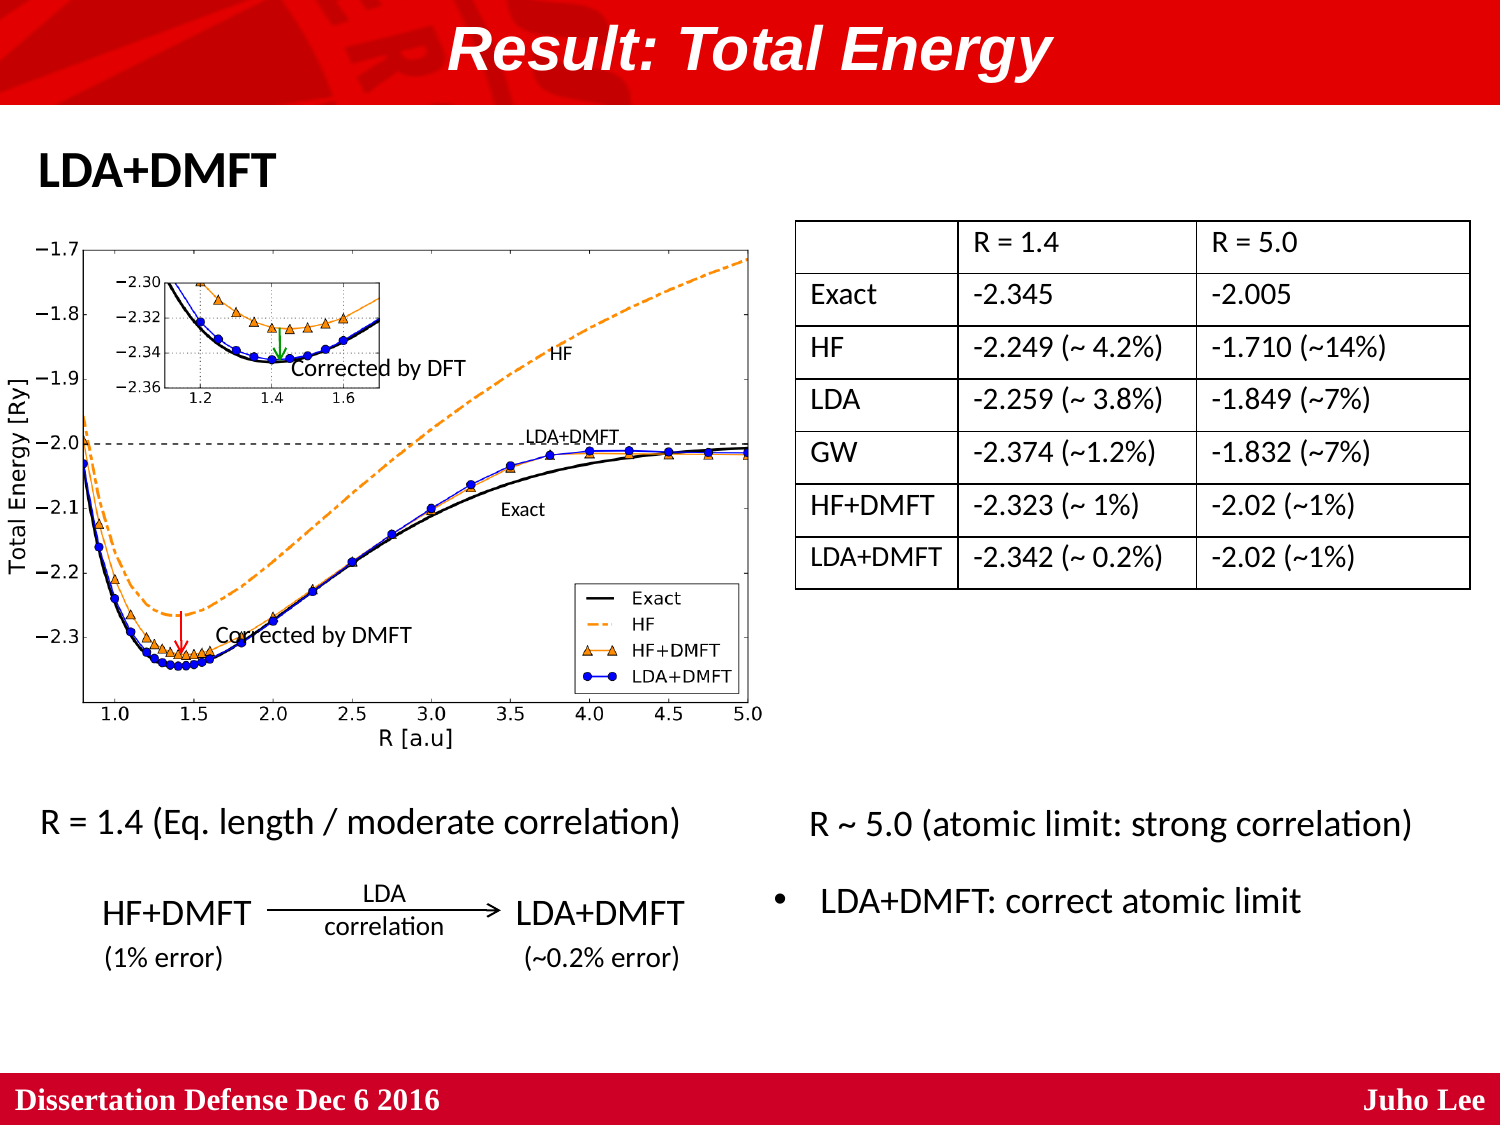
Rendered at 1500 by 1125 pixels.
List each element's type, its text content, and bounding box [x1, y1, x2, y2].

title Result: Total Energy [0, 0, 1500, 101]
text_box LDA+DMFT [23, 128, 292, 206]
table_header [796, 222, 957, 273]
picture [0, 1073, 1500, 1125]
text_box (1% error) [89, 931, 239, 981]
table_cell HF [796, 327, 957, 378]
table_header R = 5.0 [1197, 222, 1469, 273]
table_cell -2.02 (~1%) [1197, 538, 1469, 588]
picture [0, 101, 1500, 105]
table_cell -1.832 (~7%) [1197, 432, 1469, 483]
text_box LDA correlation [309, 868, 460, 910]
table_cell -2.259 (~ 3.8%) [959, 380, 1196, 431]
table_cell GW [796, 432, 957, 483]
table_cell -2.02 (~1%) [1197, 485, 1469, 536]
text_box R ~ 5.0 (atomic limit: strong correlation) [794, 791, 1429, 852]
text_box LDA+DMFT: correct atomic limit [758, 868, 1500, 928]
table_cell LDA [796, 380, 957, 431]
table_cell -2.345 [959, 274, 1196, 325]
table_cell -2.374 (~1.2%) [959, 432, 1196, 483]
picture [1, 234, 768, 755]
text_box HF+DMFT [87, 880, 267, 941]
text_box R = 1.4 (Eq. length / moderate correlation) [25, 789, 697, 850]
text_box LDA+DMFT [500, 880, 700, 941]
table_header R = 1.4 [959, 222, 1196, 273]
table_cell -2.342 (~ 0.2%) [959, 538, 1196, 588]
text_box LDA correlation [309, 911, 460, 948]
table_cell -1.849 (~7%) [1197, 380, 1469, 431]
text_box (~0.2% error) [508, 931, 696, 981]
table_cell HF+DMFT [796, 485, 957, 536]
table_cell -2.323 (~ 1%) [959, 485, 1196, 536]
table_cell Exact [796, 274, 957, 325]
table_cell LDA+DMFT [796, 538, 957, 588]
table_cell -1.710 (~14%) [1197, 327, 1469, 378]
table_cell -2.005 [1197, 274, 1469, 325]
table_cell -2.249 (~ 4.2%) [959, 327, 1196, 378]
